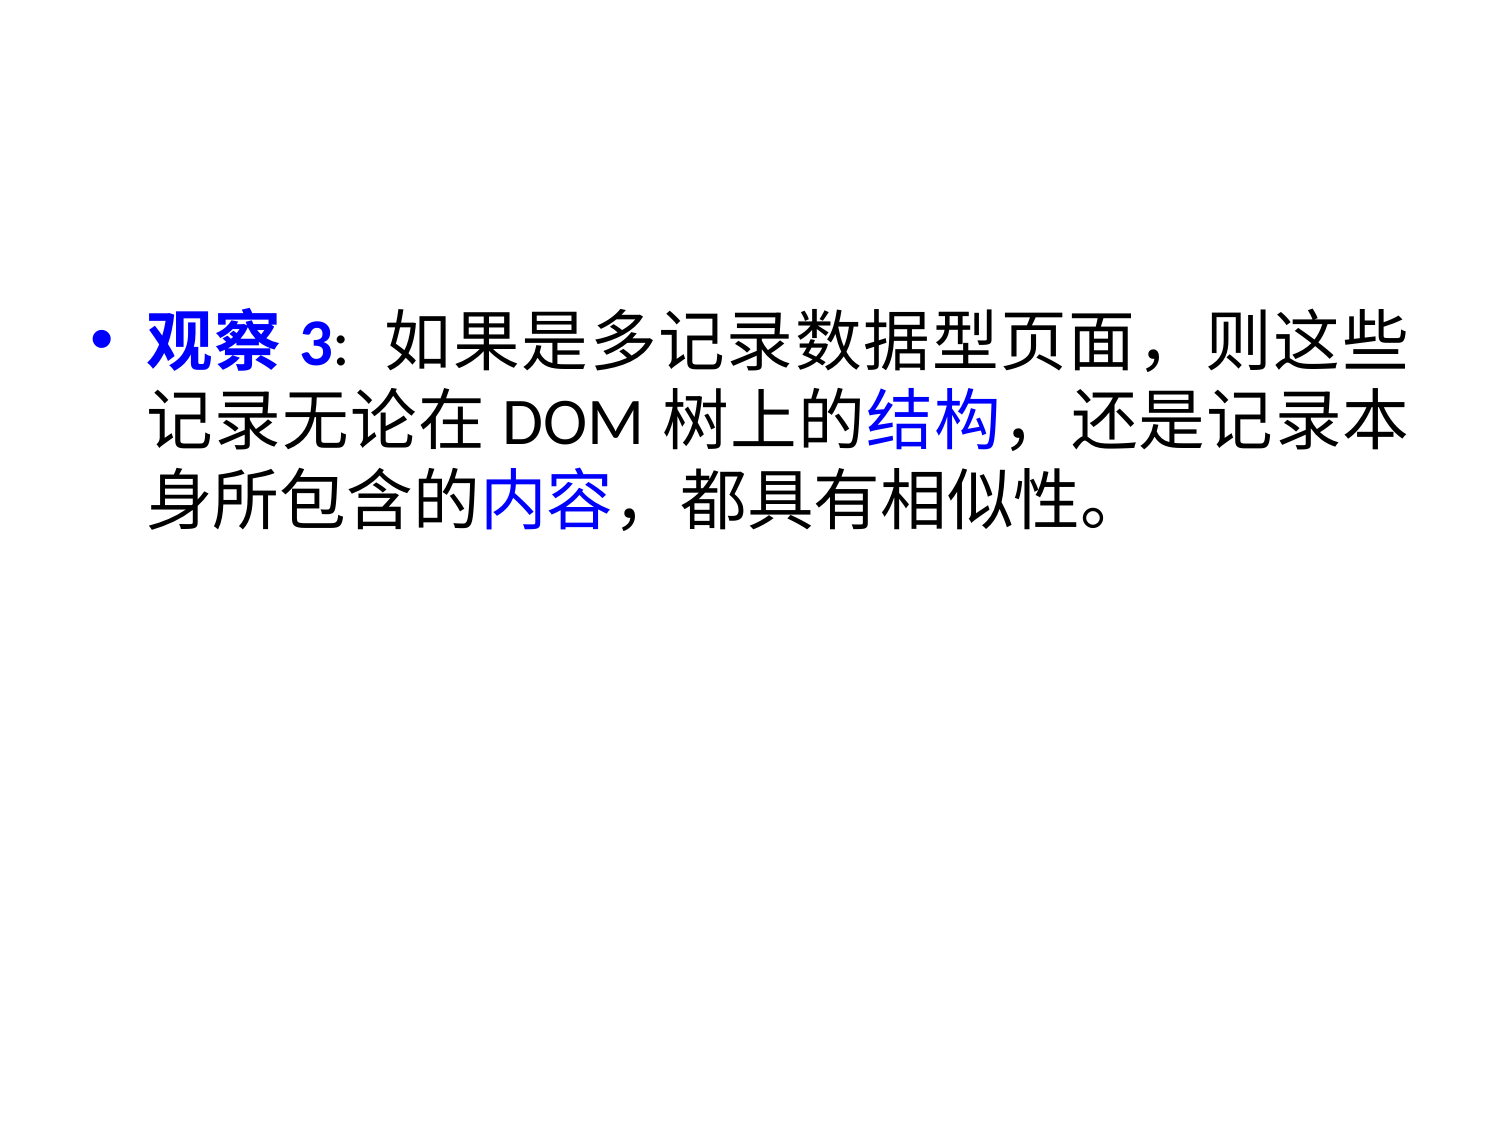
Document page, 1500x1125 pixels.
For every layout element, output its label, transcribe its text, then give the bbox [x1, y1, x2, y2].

list 观察3: 如果是多记录数据型页面，则这些记录无论在DOM树上的结构，还是记录本身所包含的内容，都具有相似性。 [75, 290, 1425, 1005]
